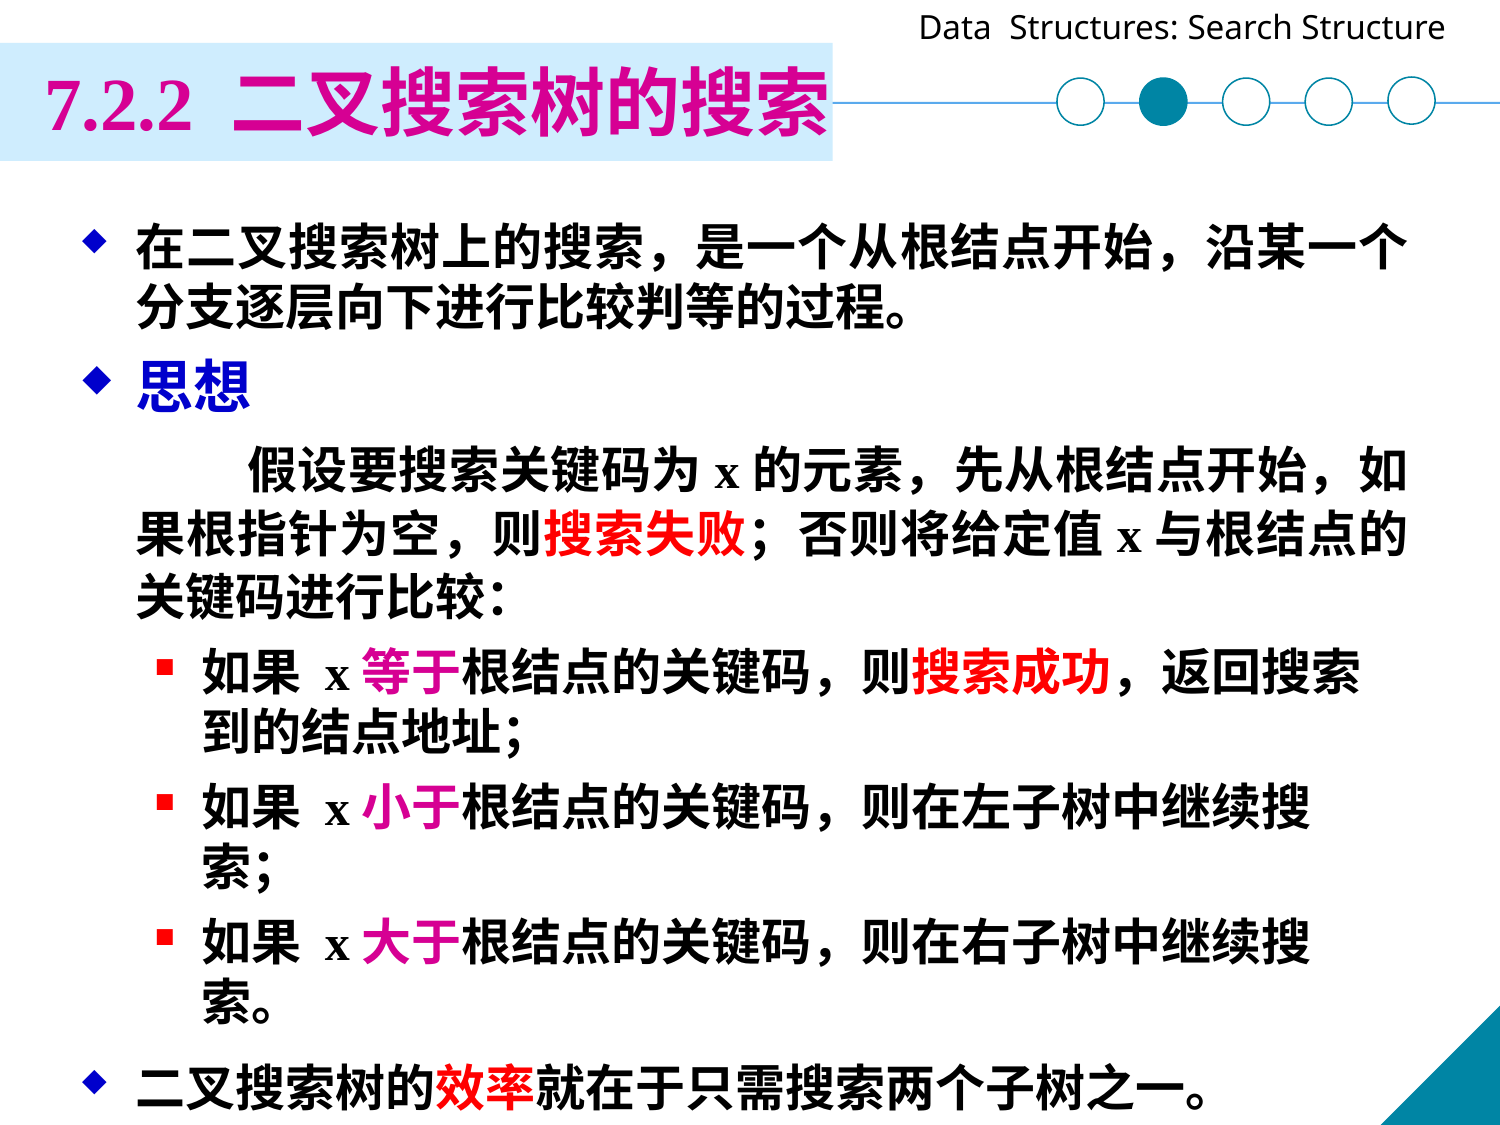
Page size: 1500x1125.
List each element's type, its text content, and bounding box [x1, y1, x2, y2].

text_box 7.2.2 二叉搜索树的搜索 [29, 44, 945, 157]
text_box [1387, 77, 1436, 125]
text_box 在二叉搜索树上的搜索，是一个从根结点开始，沿某一个分支逐层向下进行比较判等的过程。 思想 假设要搜索关键码为x的元素，先从根结点开始，如果根指针为空，则搜索失败；否则将给定值x与根结点的关键码进行比较： 如果 x等于根结点的关键码，则搜索成功，返回搜索到的结点地址； 如果 x小于根结点的关键码，则在左子树中继续搜索； 如果 x大于根结点的关键码，则在右子树中继续搜索。 二叉搜索树的效率就在于只需搜索两个子树之一。 [64, 207, 1424, 1059]
text_box [1222, 78, 1270, 126]
text_box [1305, 78, 1353, 126]
text_box [1139, 78, 1187, 126]
text_box [1056, 78, 1105, 126]
